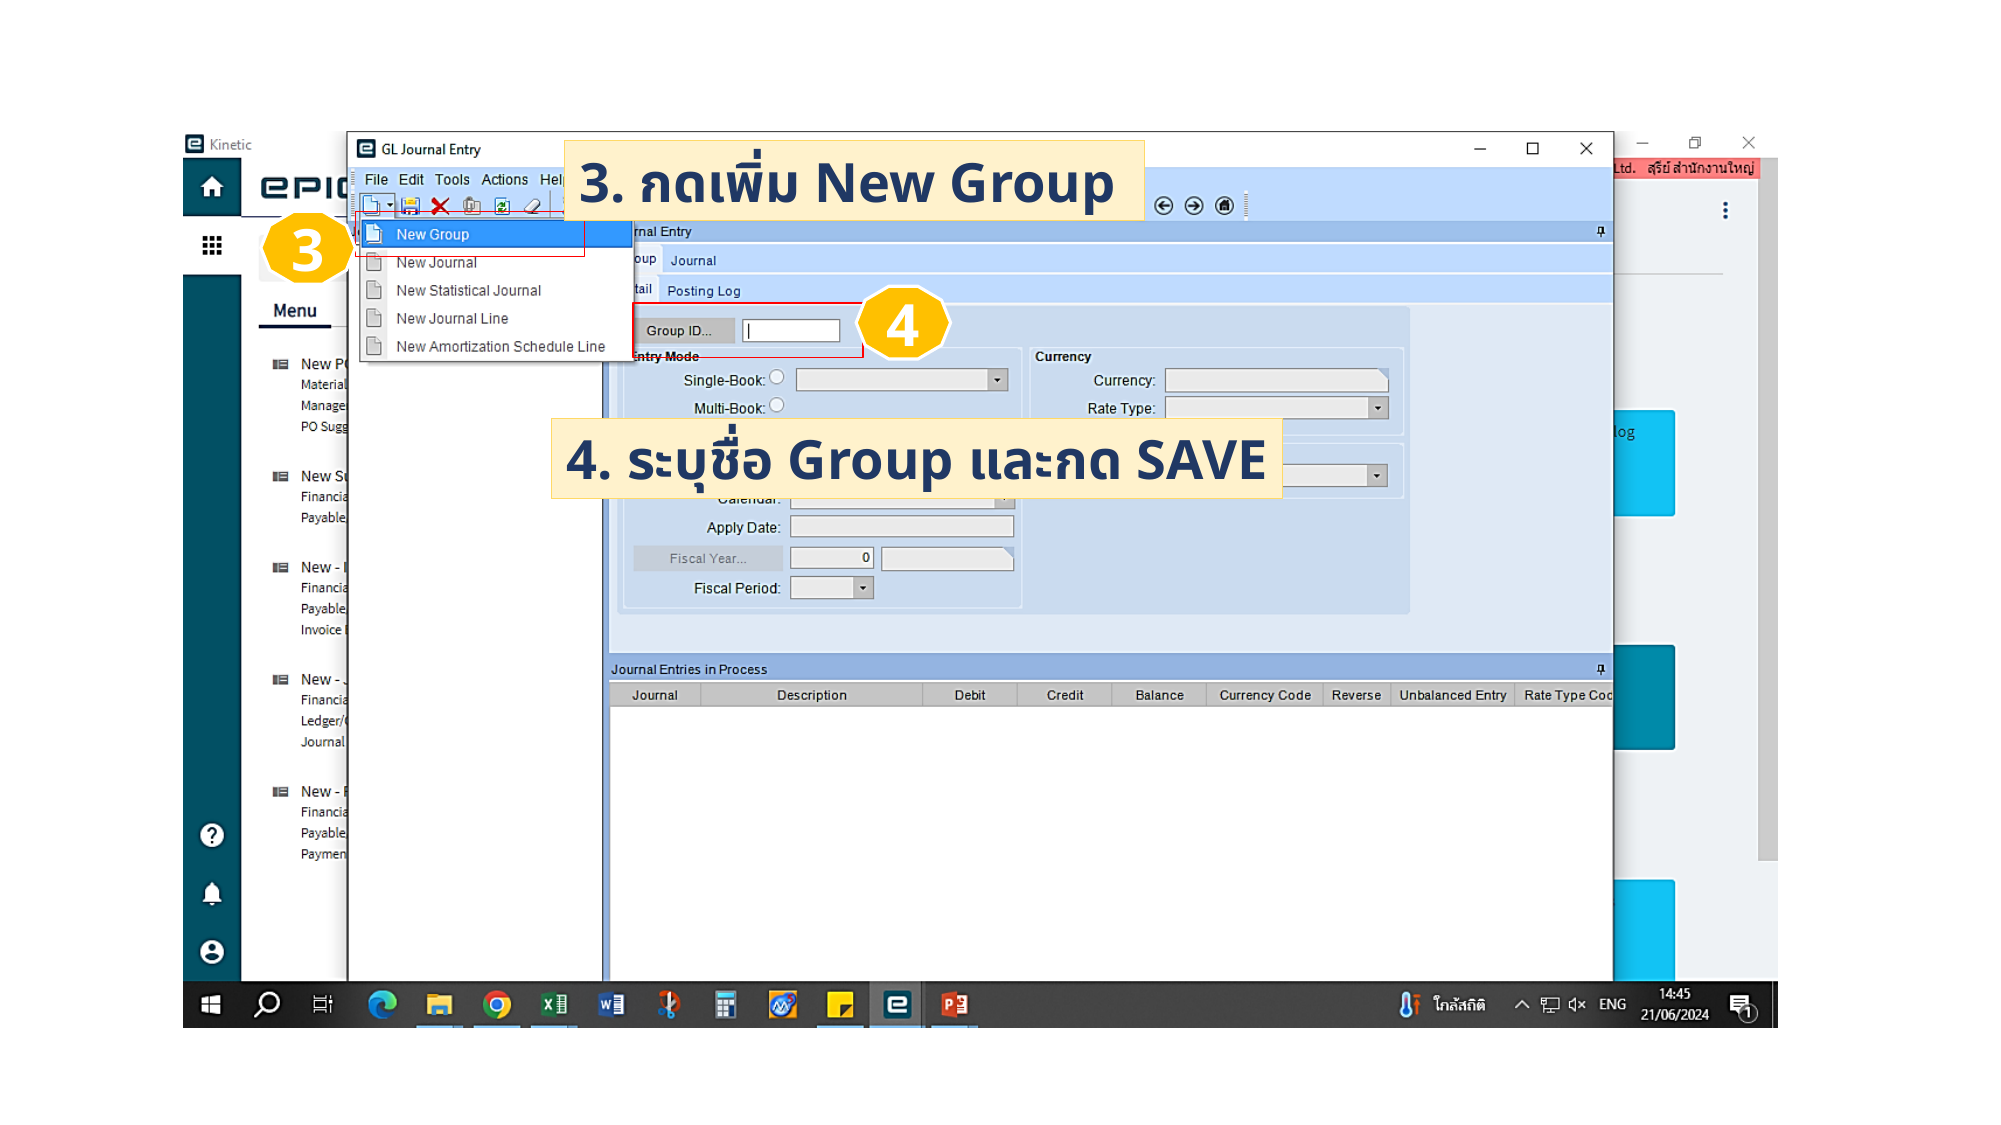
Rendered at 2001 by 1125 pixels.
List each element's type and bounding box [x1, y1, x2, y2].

picture [183, 131, 1778, 1028]
picture [203, 883, 221, 905]
picture [202, 177, 222, 196]
picture [201, 824, 224, 847]
picture [201, 940, 224, 963]
